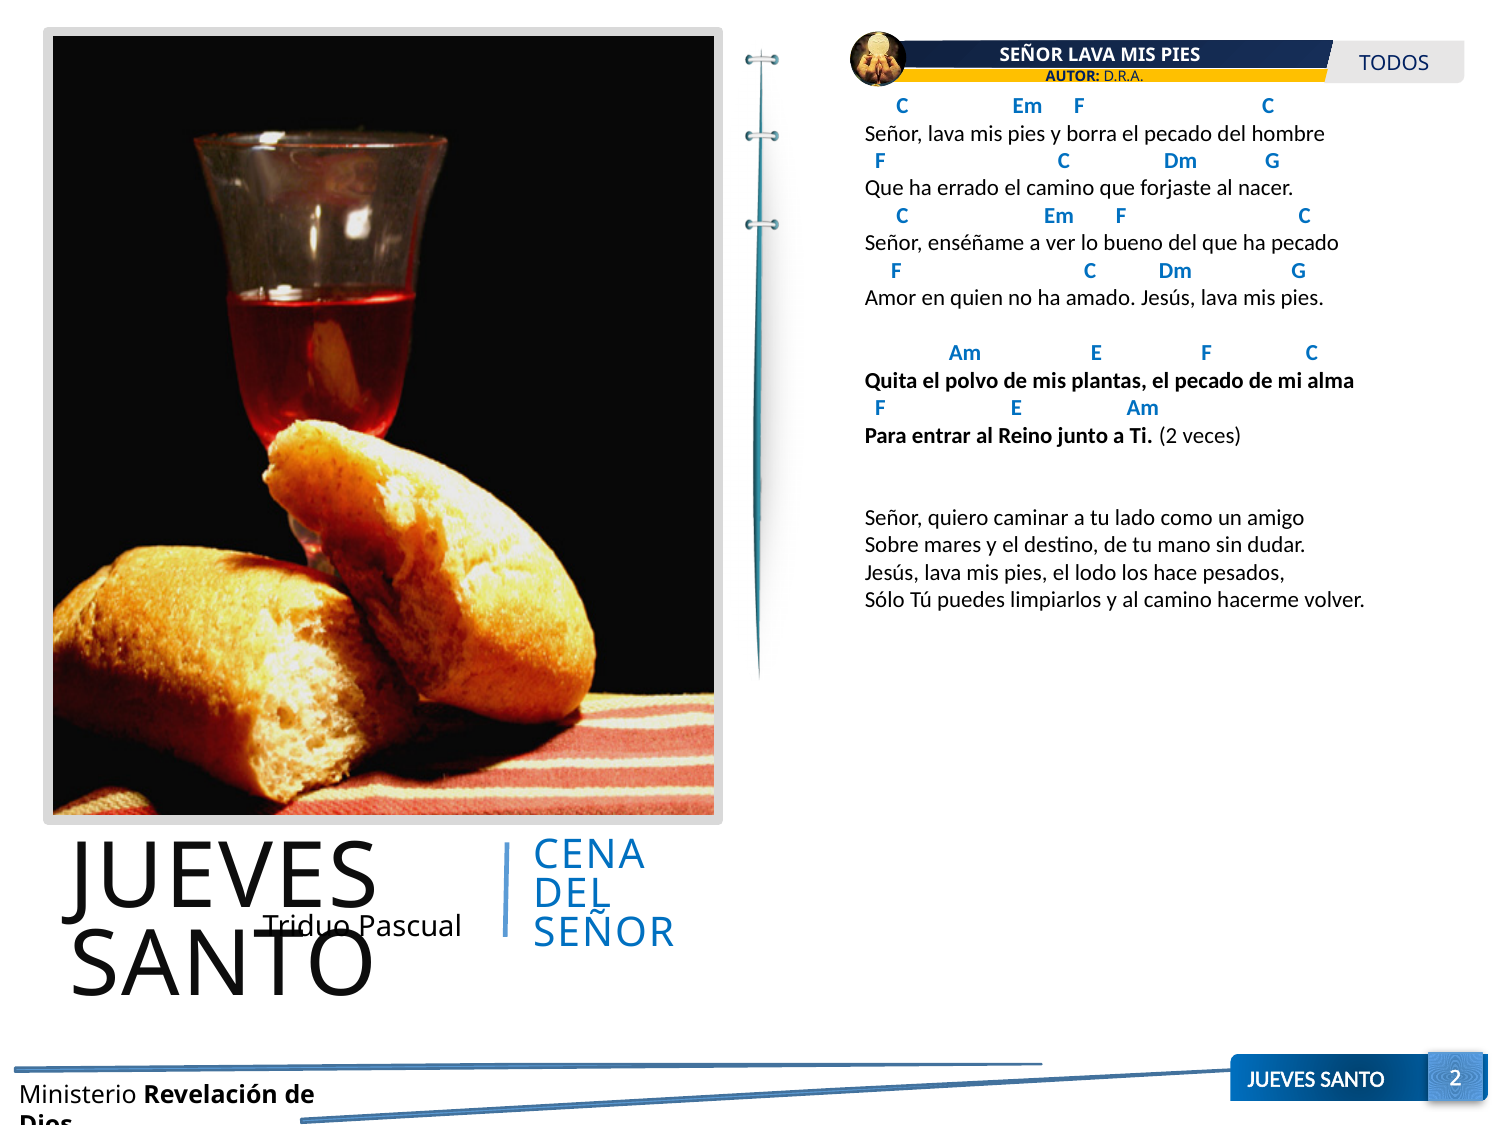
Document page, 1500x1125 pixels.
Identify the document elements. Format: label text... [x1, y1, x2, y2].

text_box JUEVES SANTO [54, 829, 540, 1070]
slide_number 2 [1428, 1052, 1483, 1101]
picture [438, 39, 1081, 680]
text_box AUTOR: D.R.A. [913, 67, 1330, 84]
text_box Cena del señor [518, 829, 744, 962]
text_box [504, 842, 508, 938]
text_box TODOS [1323, 39, 1466, 85]
text_box JUEVES SANTO [1228, 1052, 1425, 1103]
text_box [389, 1068, 1228, 1120]
text_box C Em F C Señor, lava mis pies y borra el pecado del hombre F C Dm G Que ha errado el camino que forjaste al nacer. C Em F C Señor, enséñame a ver lo bueno del que ha pecado F C Dm G Amor en quien no ha amado. Jesús, lava mis pies. Am E F C Quita el polvo de mis plantas, el pecado de mi alma F E Am Para entrar al Reino junto a Ti. (2 veces) Señor, quiero caminar a tu lado como un amigo Sobre mares y el destino, de tu mano sin dudar. Jesús, lava mis pies, el lodo los hace pesados, Sólo Tú puedes limpiarlos y al camino hacerme volver. [849, 83, 1465, 620]
text_box [47, 30, 720, 821]
text_box [13, 1066, 54, 1070]
text_box Triduo Pascual [177, 899, 477, 950]
text_box Ministerio Revelación de Dios [3, 1070, 389, 1125]
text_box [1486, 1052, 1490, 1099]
text_box SEÑOR LAVA MIS PIES [913, 39, 1335, 69]
text_box [540, 1062, 1043, 1070]
picture [849, 31, 907, 87]
